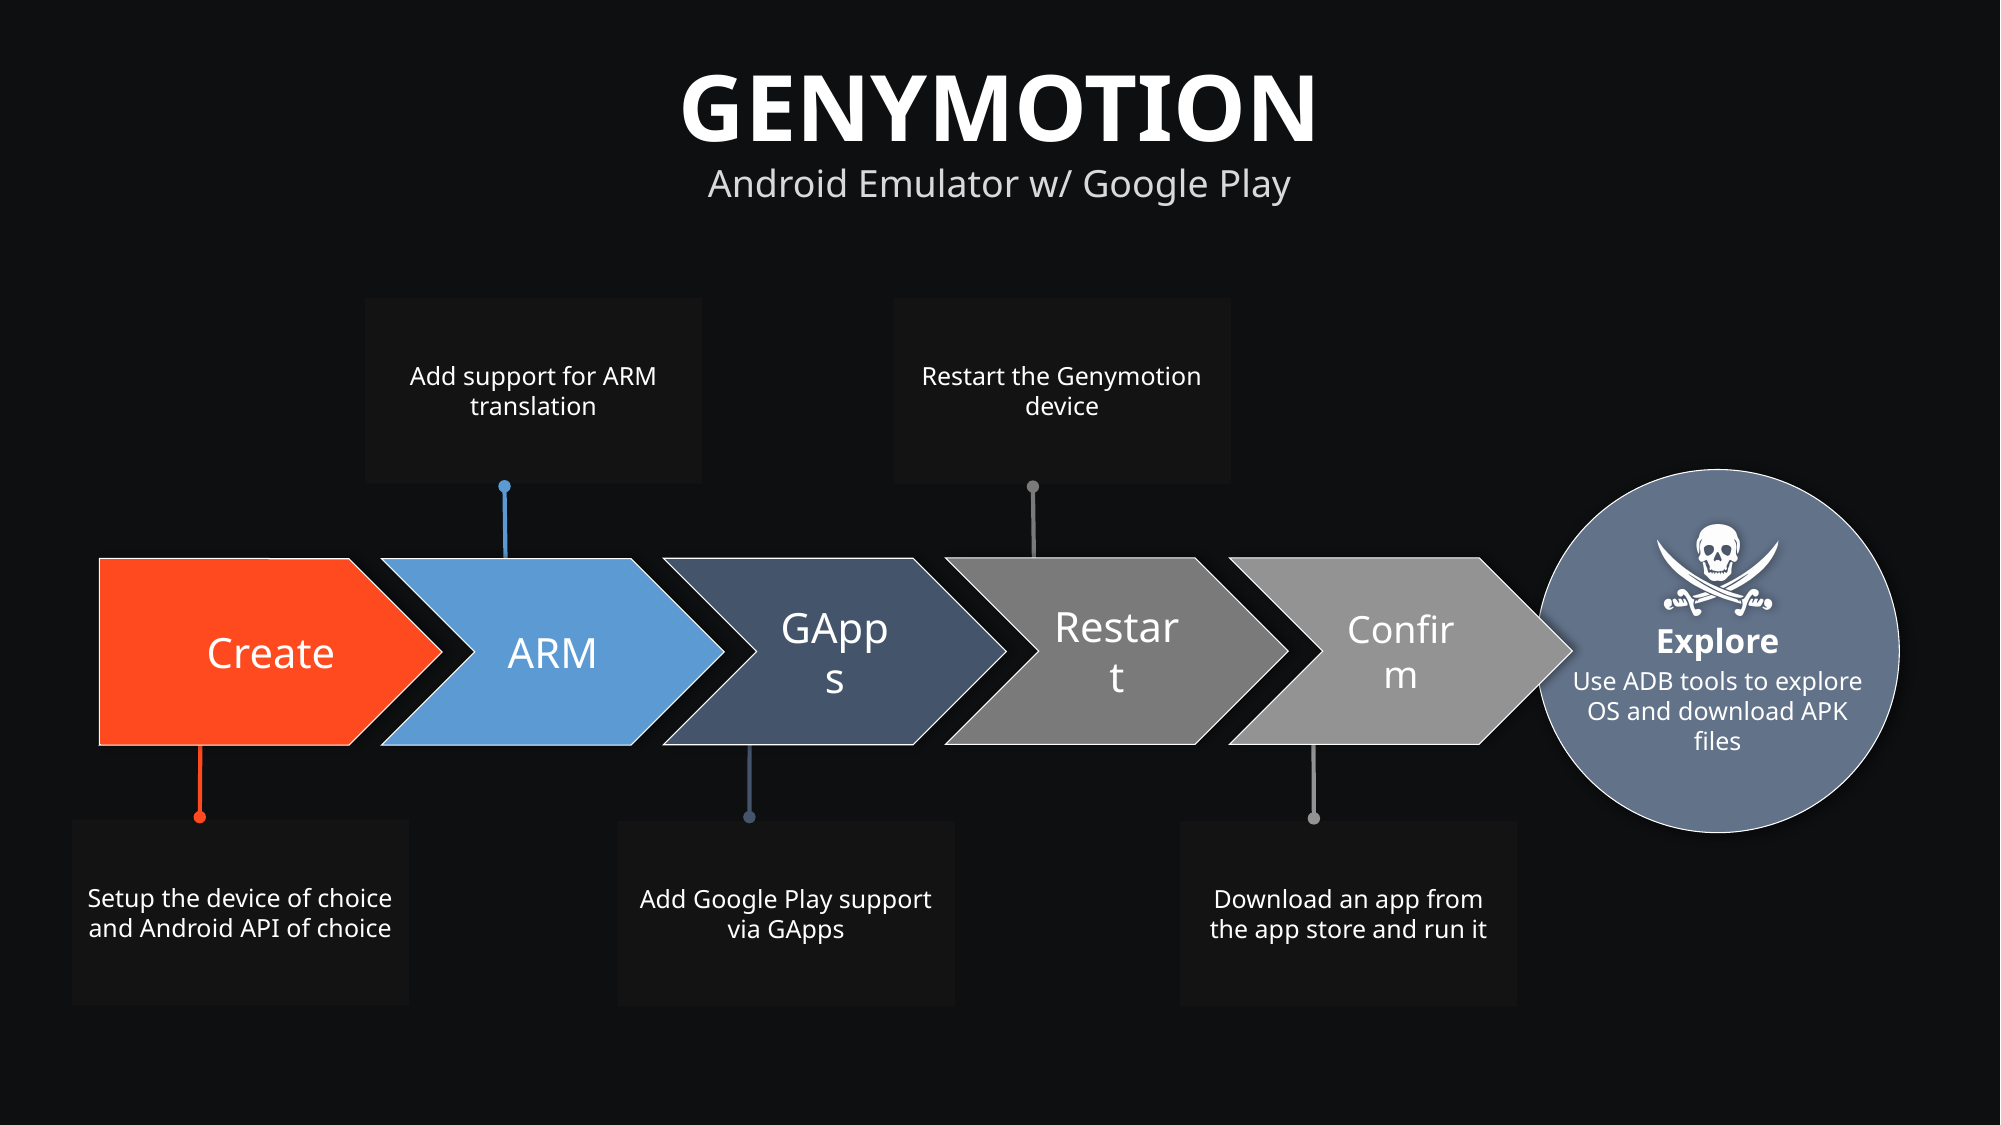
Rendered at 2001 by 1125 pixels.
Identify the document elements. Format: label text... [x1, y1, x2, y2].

text_box Restart the Genymotion device [892, 297, 1232, 485]
picture [1657, 524, 1779, 616]
text_box Create [97, 557, 444, 747]
text_box Confirm [1227, 556, 1574, 746]
text_box Explore Use ADB tools to explore OS and download APK files [1553, 615, 1882, 761]
text_box [1541, 468, 1901, 731]
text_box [503, 486, 507, 560]
text_box Add support for ARM translation [364, 297, 703, 485]
text_box Setup the device of choice and Android API of choice [71, 818, 410, 1006]
text_box Restart [942, 556, 1290, 746]
text_box GENYMOTION Android Emulator w/ Google Play [548, 42, 1452, 212]
text_box GApps [660, 557, 1008, 746]
text_box [1571, 761, 1864, 834]
text_box Add Google Play support via GApps [616, 820, 956, 1008]
text_box ARM [378, 557, 726, 747]
text_box Download an app from the app store and run it [1179, 820, 1518, 1008]
